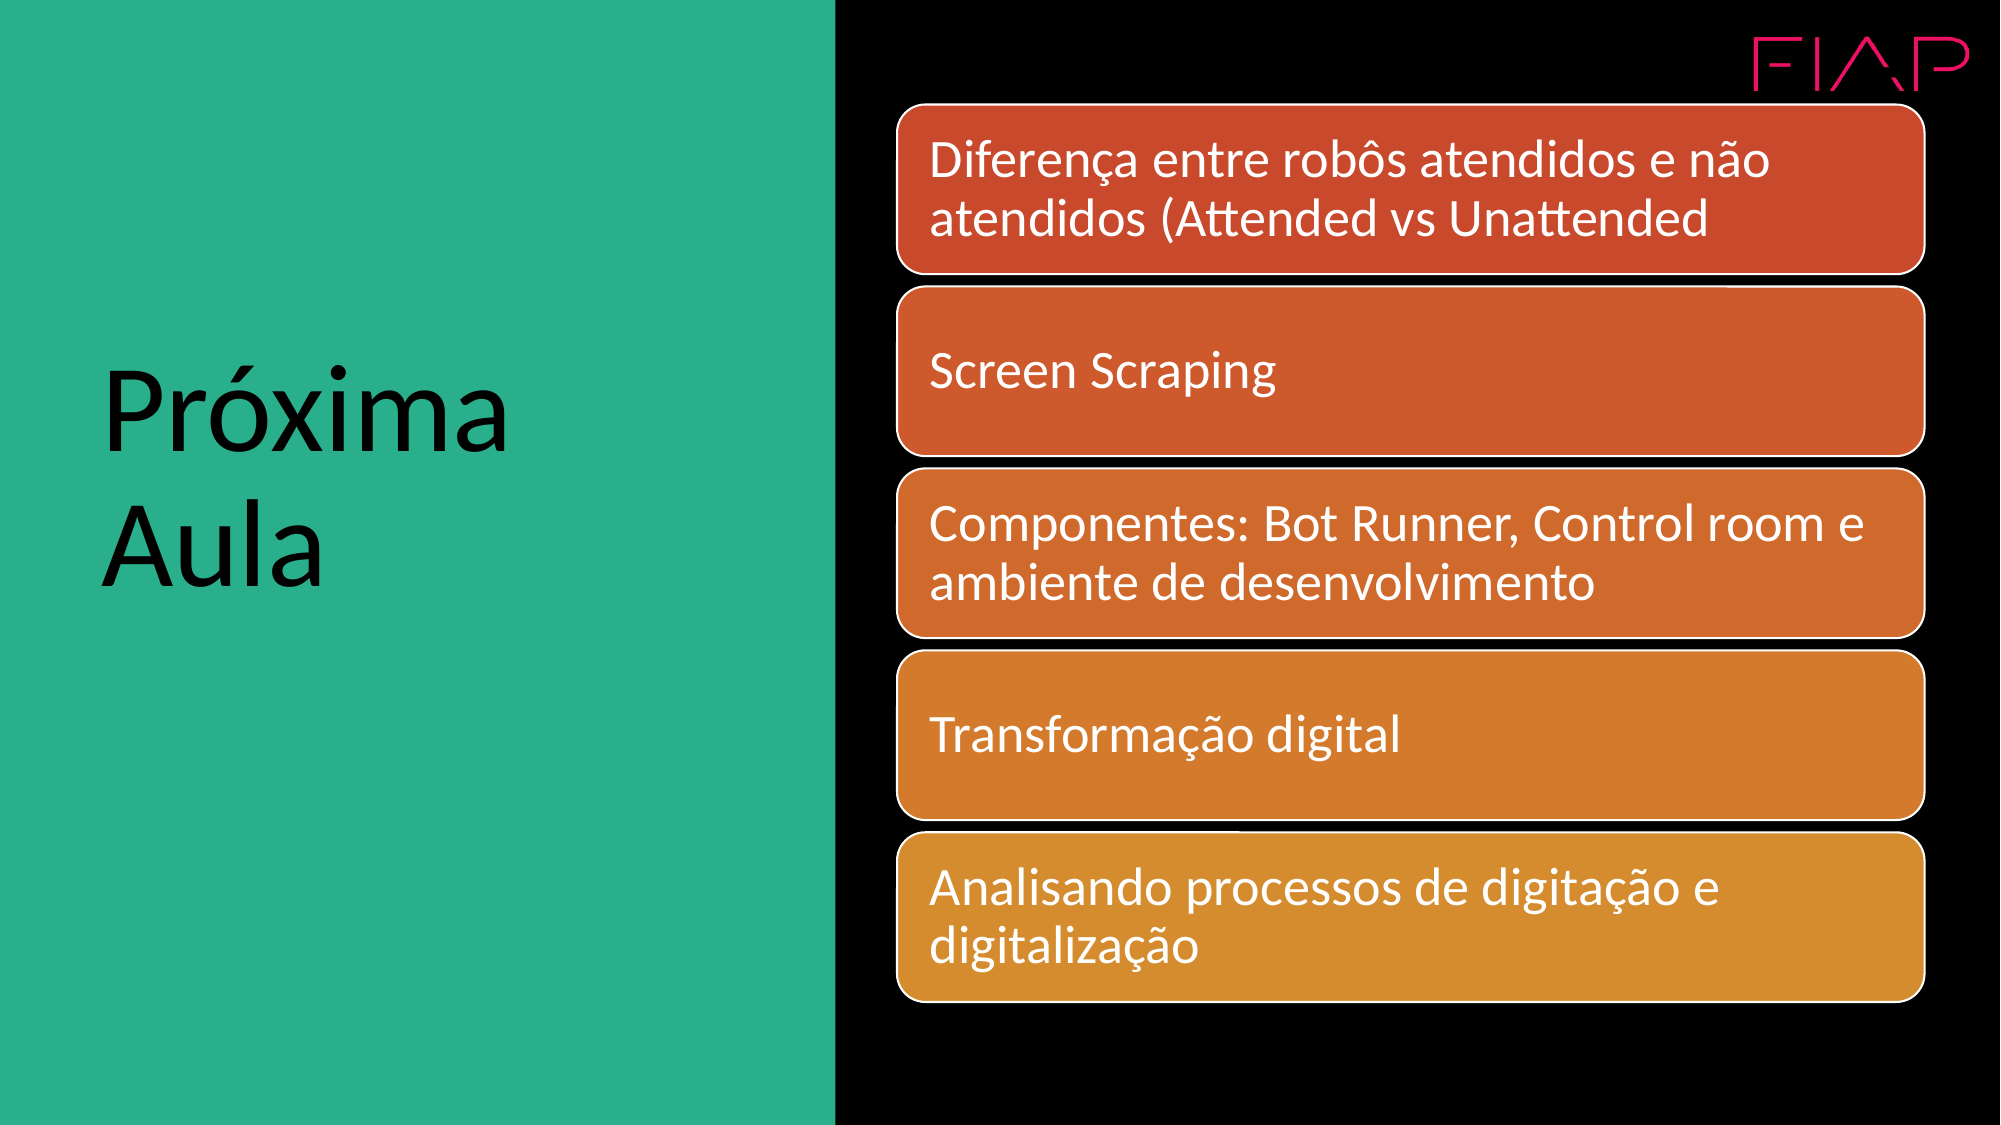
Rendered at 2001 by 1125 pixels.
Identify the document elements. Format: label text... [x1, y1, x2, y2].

title Próxima Aula [86, 101, 711, 1005]
picture [1752, 36, 1970, 91]
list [897, 101, 1925, 1005]
text_box [0, 0, 836, 1125]
